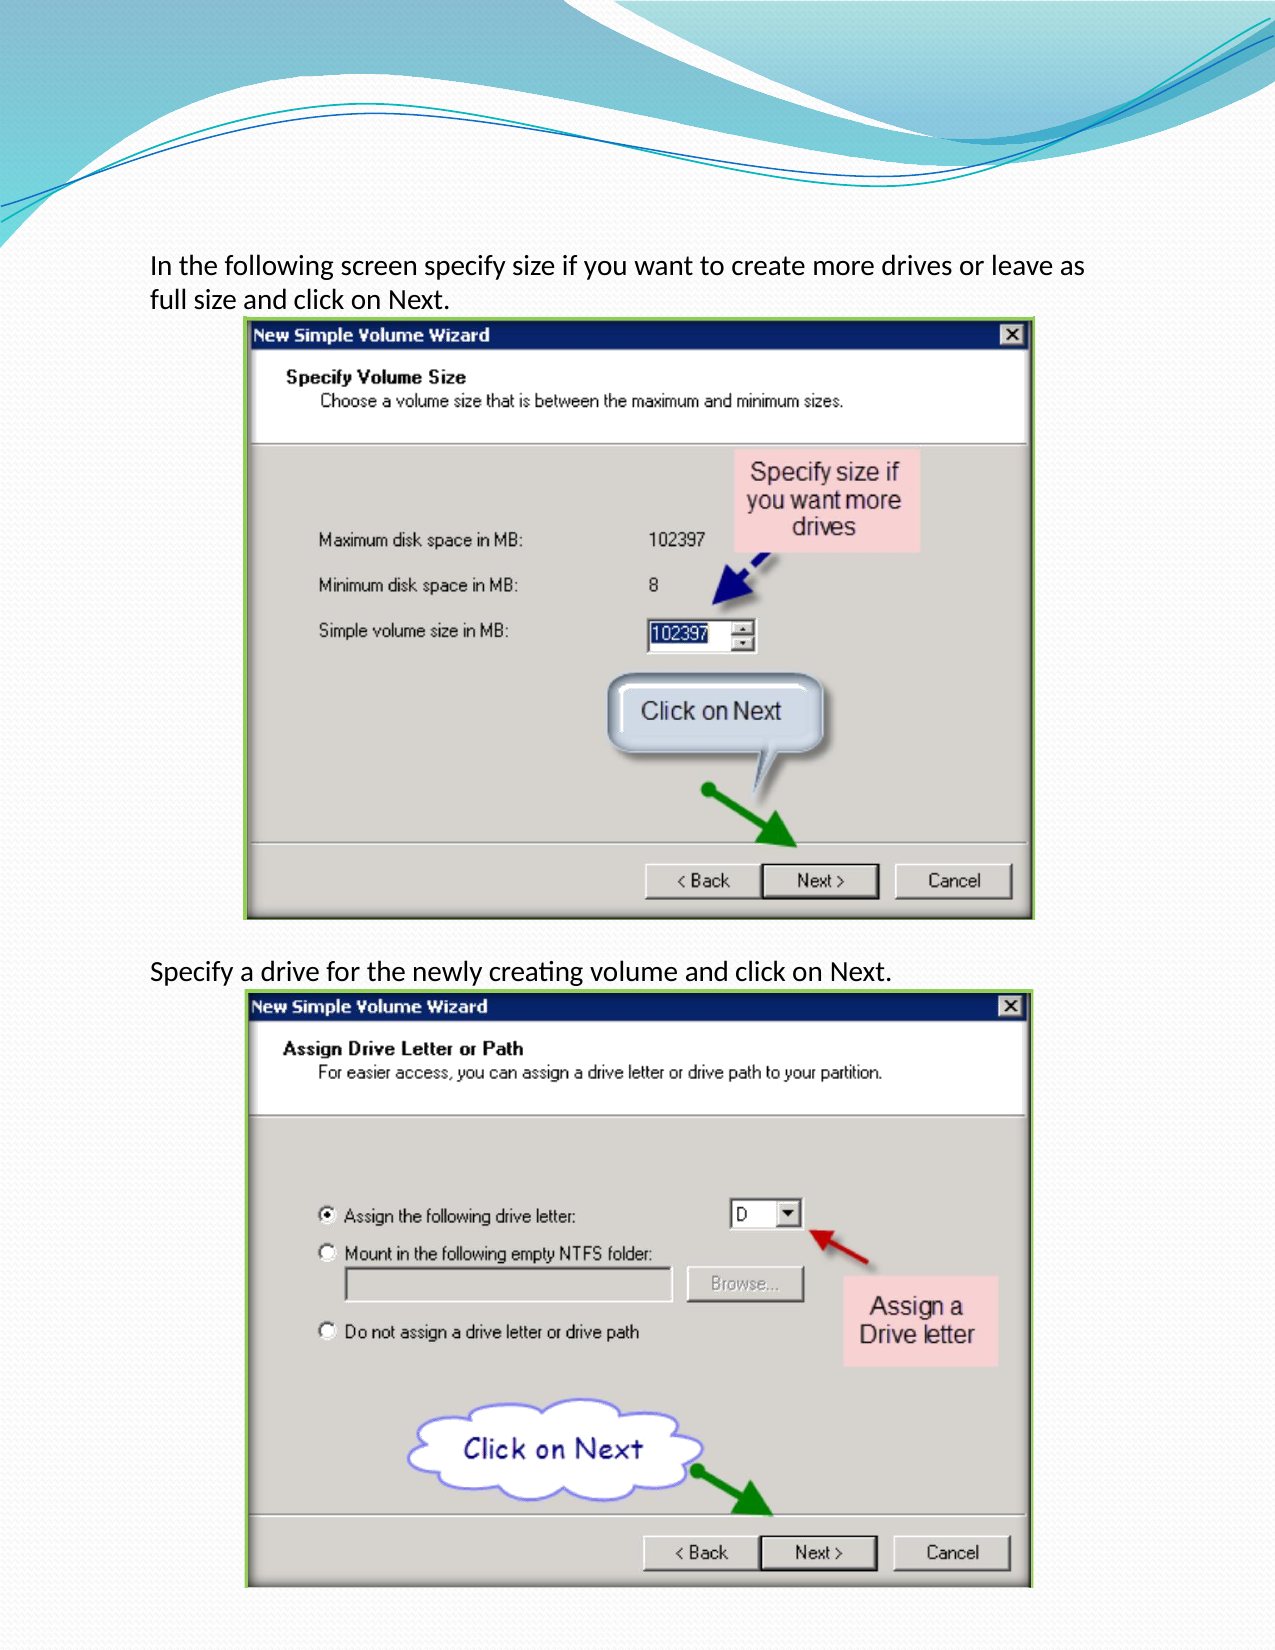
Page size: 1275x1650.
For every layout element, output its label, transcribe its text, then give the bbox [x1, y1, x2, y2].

text_box Specify a drive for the newly creating volume and click on Next. [147, 950, 903, 988]
text_box [244, 989, 1034, 1588]
text_box [243, 316, 1036, 920]
text_box In the following screen specify size if you want to create more drives or leave as full size and click on Next. [147, 242, 1097, 316]
